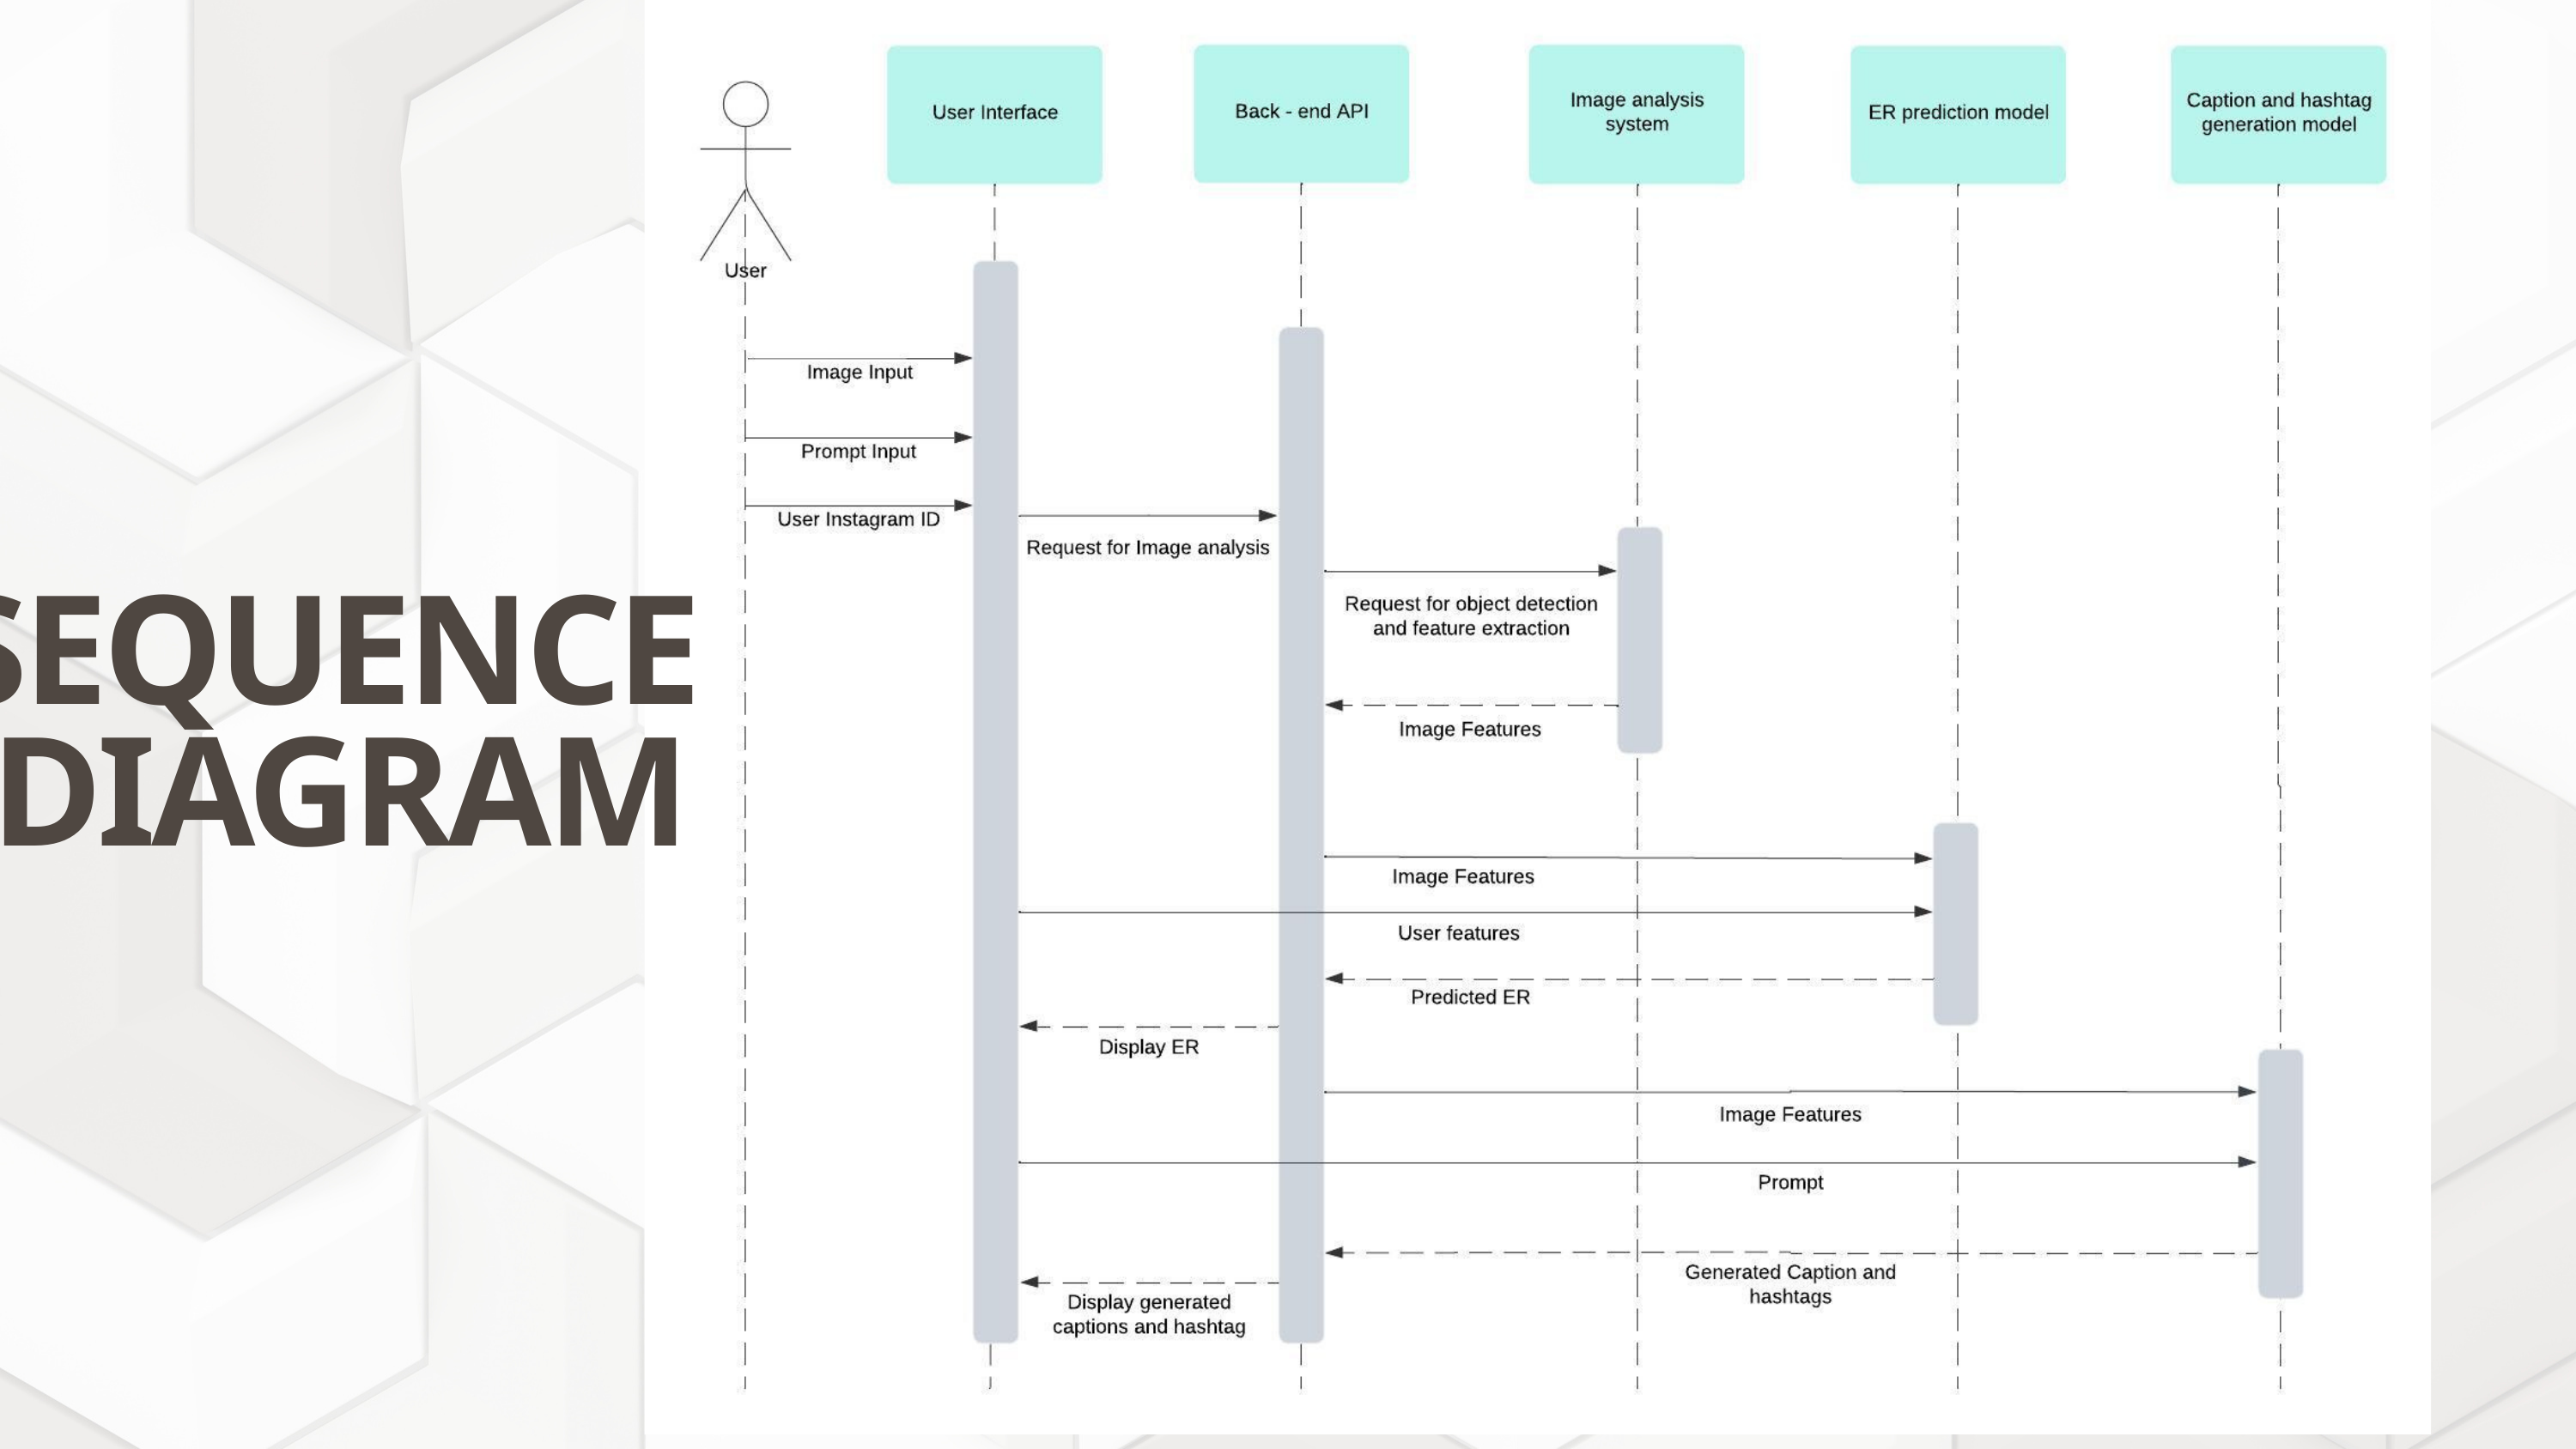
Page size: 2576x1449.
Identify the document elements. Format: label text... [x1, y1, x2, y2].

text_box [0, 0, 2576, 1449]
text_box SEQUENCE DIAGRAM [0, 592, 844, 877]
text_box [644, 0, 2432, 1434]
